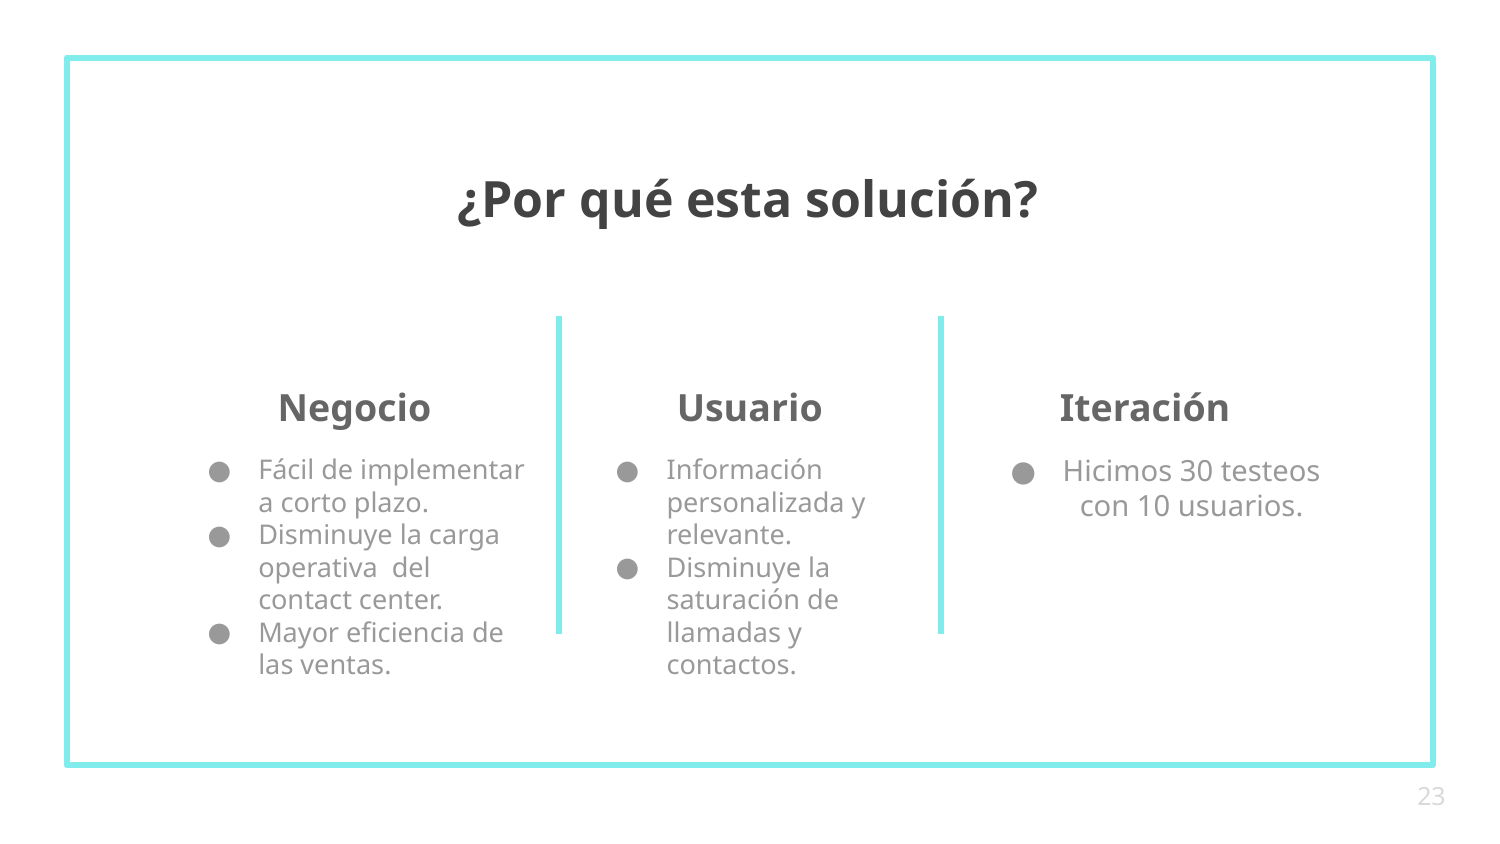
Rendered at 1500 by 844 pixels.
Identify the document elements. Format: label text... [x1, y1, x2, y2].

title Iteración [971, 338, 1319, 437]
title Usuario [576, 338, 924, 437]
subtitle Fácil de implementar a corto plazo. Disminuye la carga operativa del contact center. Mayor eficiencia de las ventas. [168, 437, 541, 693]
title ¿Por qué esta solución? [0, 152, 1498, 232]
title Negocio [181, 338, 528, 437]
slide_number ‹#› [1402, 764, 1493, 830]
subtitle Información personalizada y relevante. Disminuye la saturación de llamadas y contactos. [576, 437, 942, 693]
subtitle Hicimos 30 testeos con 10 usuarios. [971, 437, 1337, 693]
